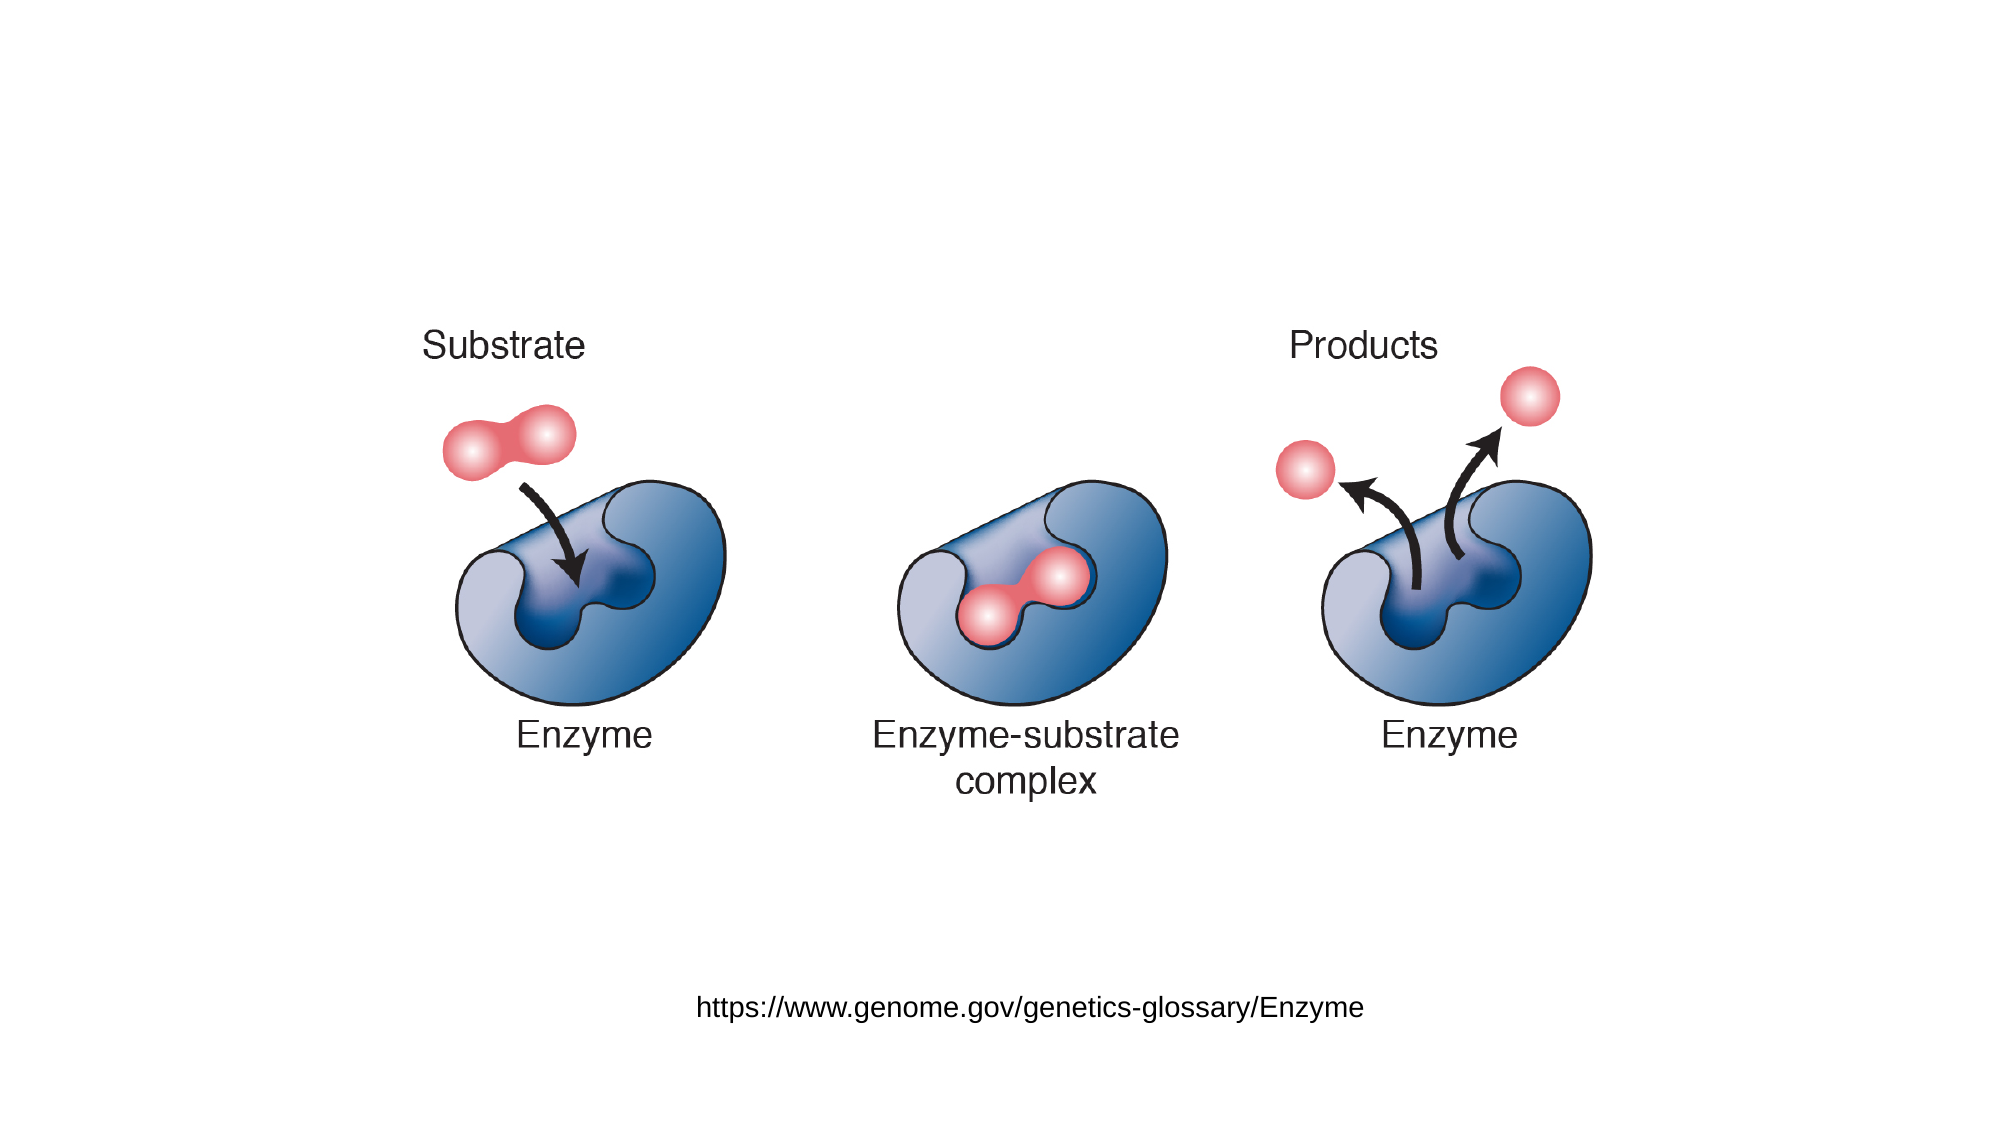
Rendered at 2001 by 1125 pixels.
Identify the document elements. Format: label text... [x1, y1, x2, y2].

picture [332, 291, 1668, 834]
text_box https://www.genome.gov/genetics-glossary/Enzyme [530, 980, 1531, 1031]
